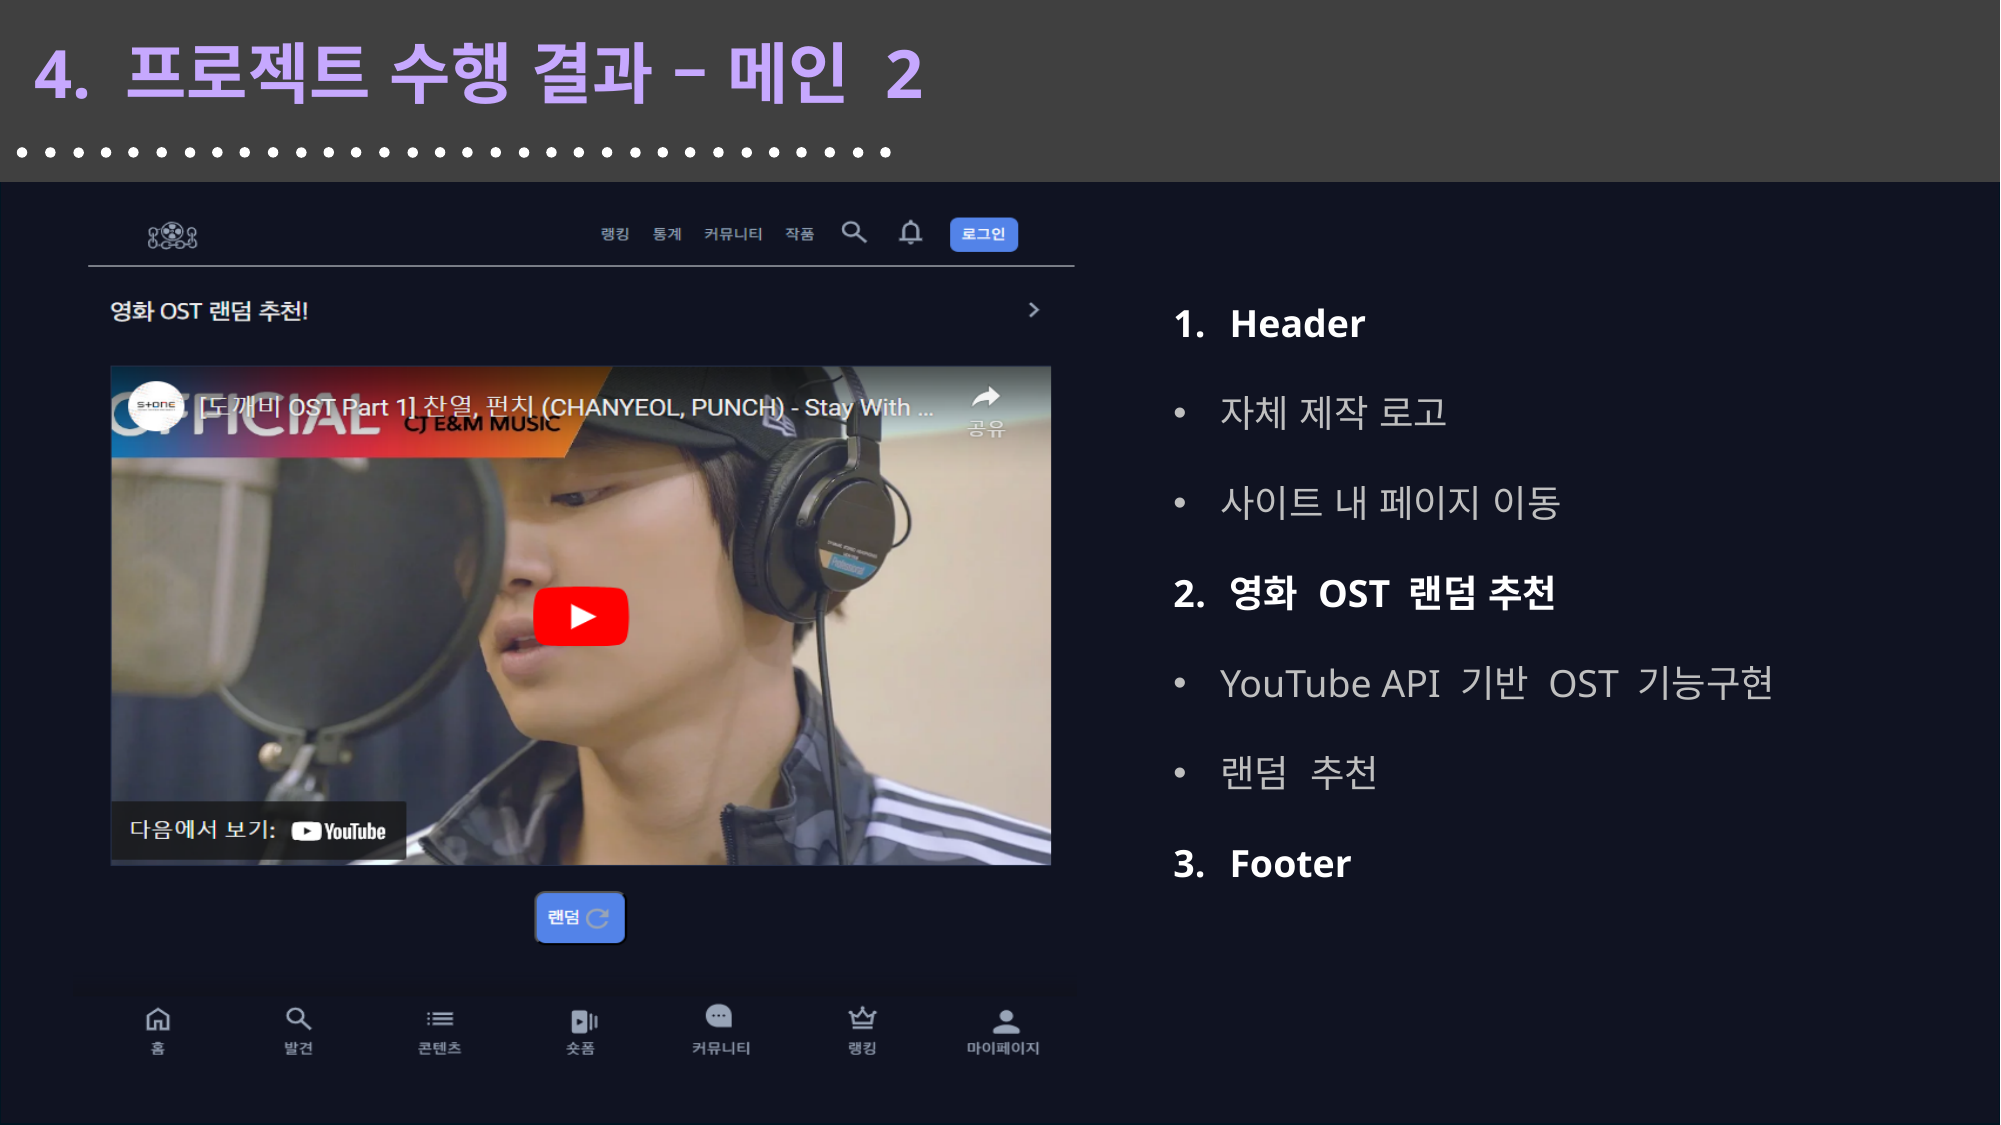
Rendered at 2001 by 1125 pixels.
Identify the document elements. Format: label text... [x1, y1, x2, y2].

picture [73, 204, 1078, 1062]
text_box [0, 183, 2000, 1125]
text_box [0, 0, 2000, 183]
text_box Header 자체 제작 로고 사이트 내 페이지 이동 영화 OST 랜덤 추천 YouTube API 기반 OST 기능구현 랜덤 추천 Footer [1158, 247, 1953, 1118]
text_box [16, 147, 891, 158]
text_box 4. 프로젝트 수행 결과 – 메인 2 [19, 24, 940, 120]
